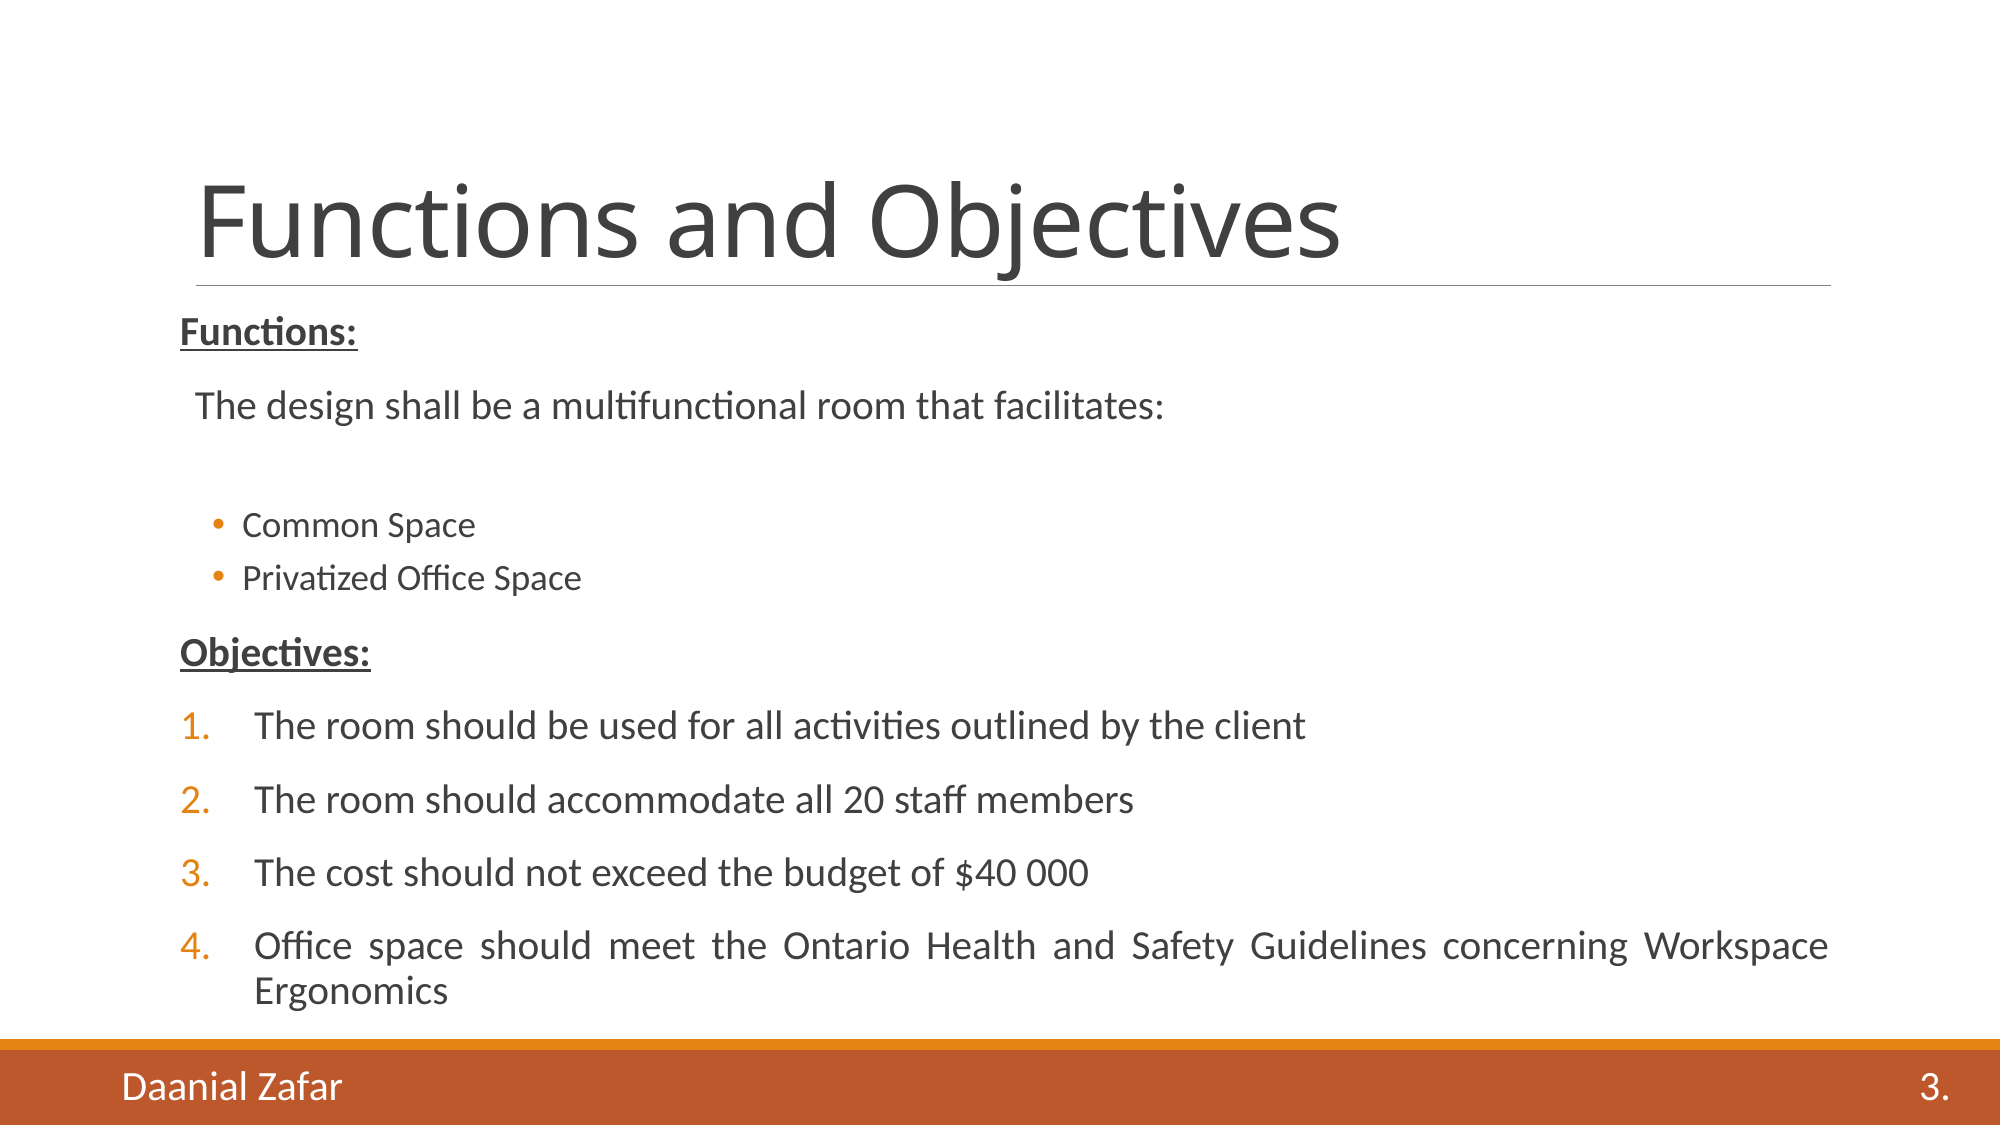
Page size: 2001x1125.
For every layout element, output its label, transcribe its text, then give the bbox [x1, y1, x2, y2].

list Functions: The design shall be a multifunctional room that facilitates: Common Space Privatized Office Space Objectives: The room should be used for all activities outlined by the client The room should accommodate all 20 staff members The cost should not exceed the budget of $40 000 Office space should meet the Ontario Health and Safety Guidelines concerning Workspace Ergonomics [180, 302, 1830, 1027]
text_box Daanial Zafar [106, 1057, 1757, 1125]
text_box 3. [1904, 1057, 2000, 1125]
title Functions and Objectives [180, 47, 1830, 285]
